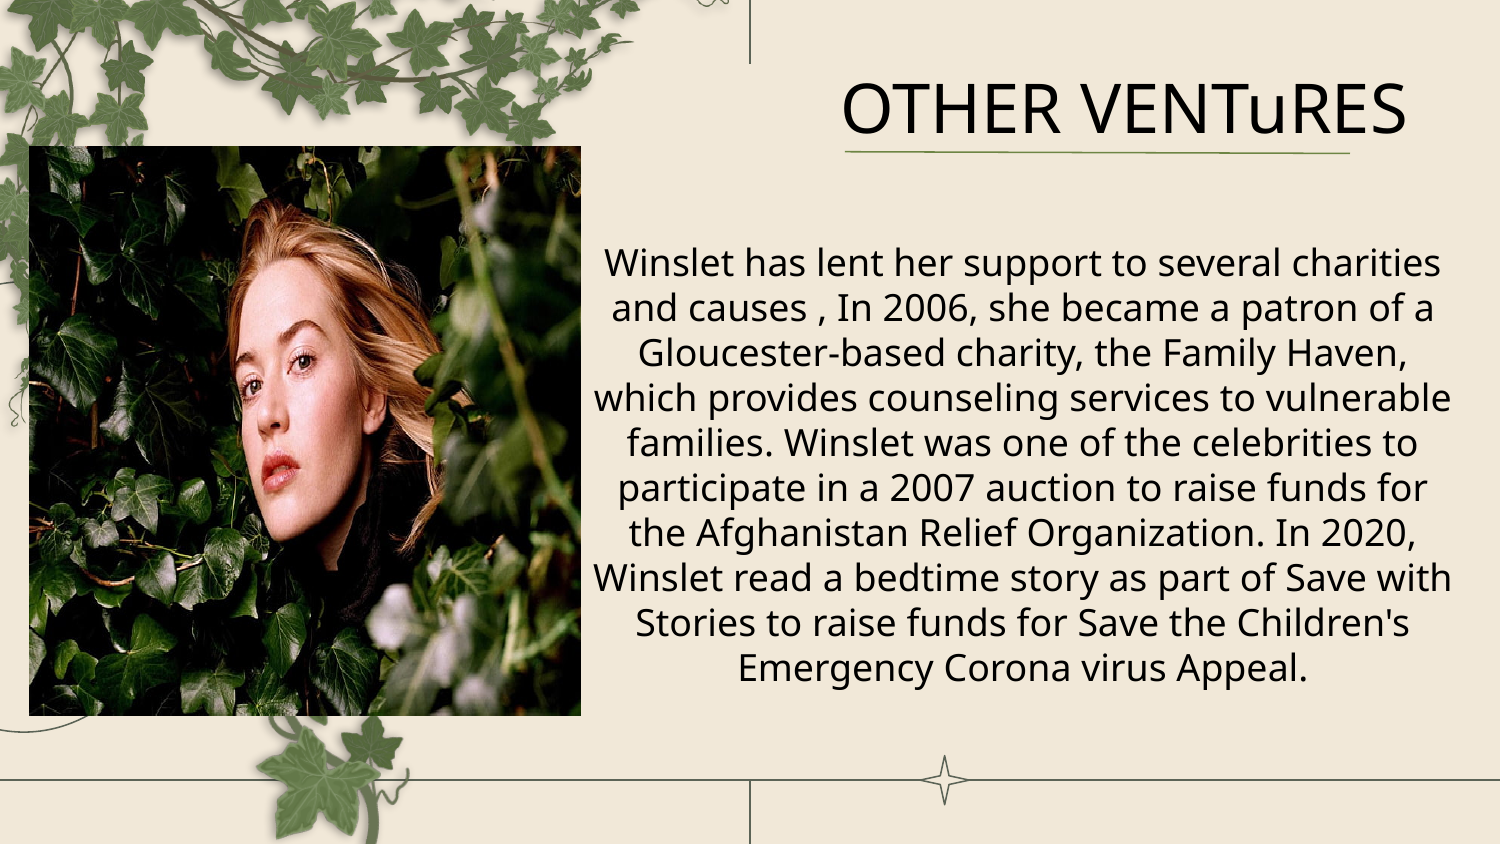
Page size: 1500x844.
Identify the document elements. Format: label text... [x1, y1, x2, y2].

subtitle Winslet has lent her support to several charities and causes , In 2006, she became a patron of a Gloucester-based charity, the Family Haven, which provides counseling services to vulnerable families. Winslet was one of the celebrities to participate in a 2007 auction to raise funds for the Afghanistan Relief Organization. In 2020, Winslet read a bedtime story as part of Save with Stories to raise funds for Save the Children's Emergency Corona virus Appeal. [574, 224, 1473, 750]
title OTHER VENTuRES [743, 49, 1424, 144]
picture [0, 0, 738, 844]
